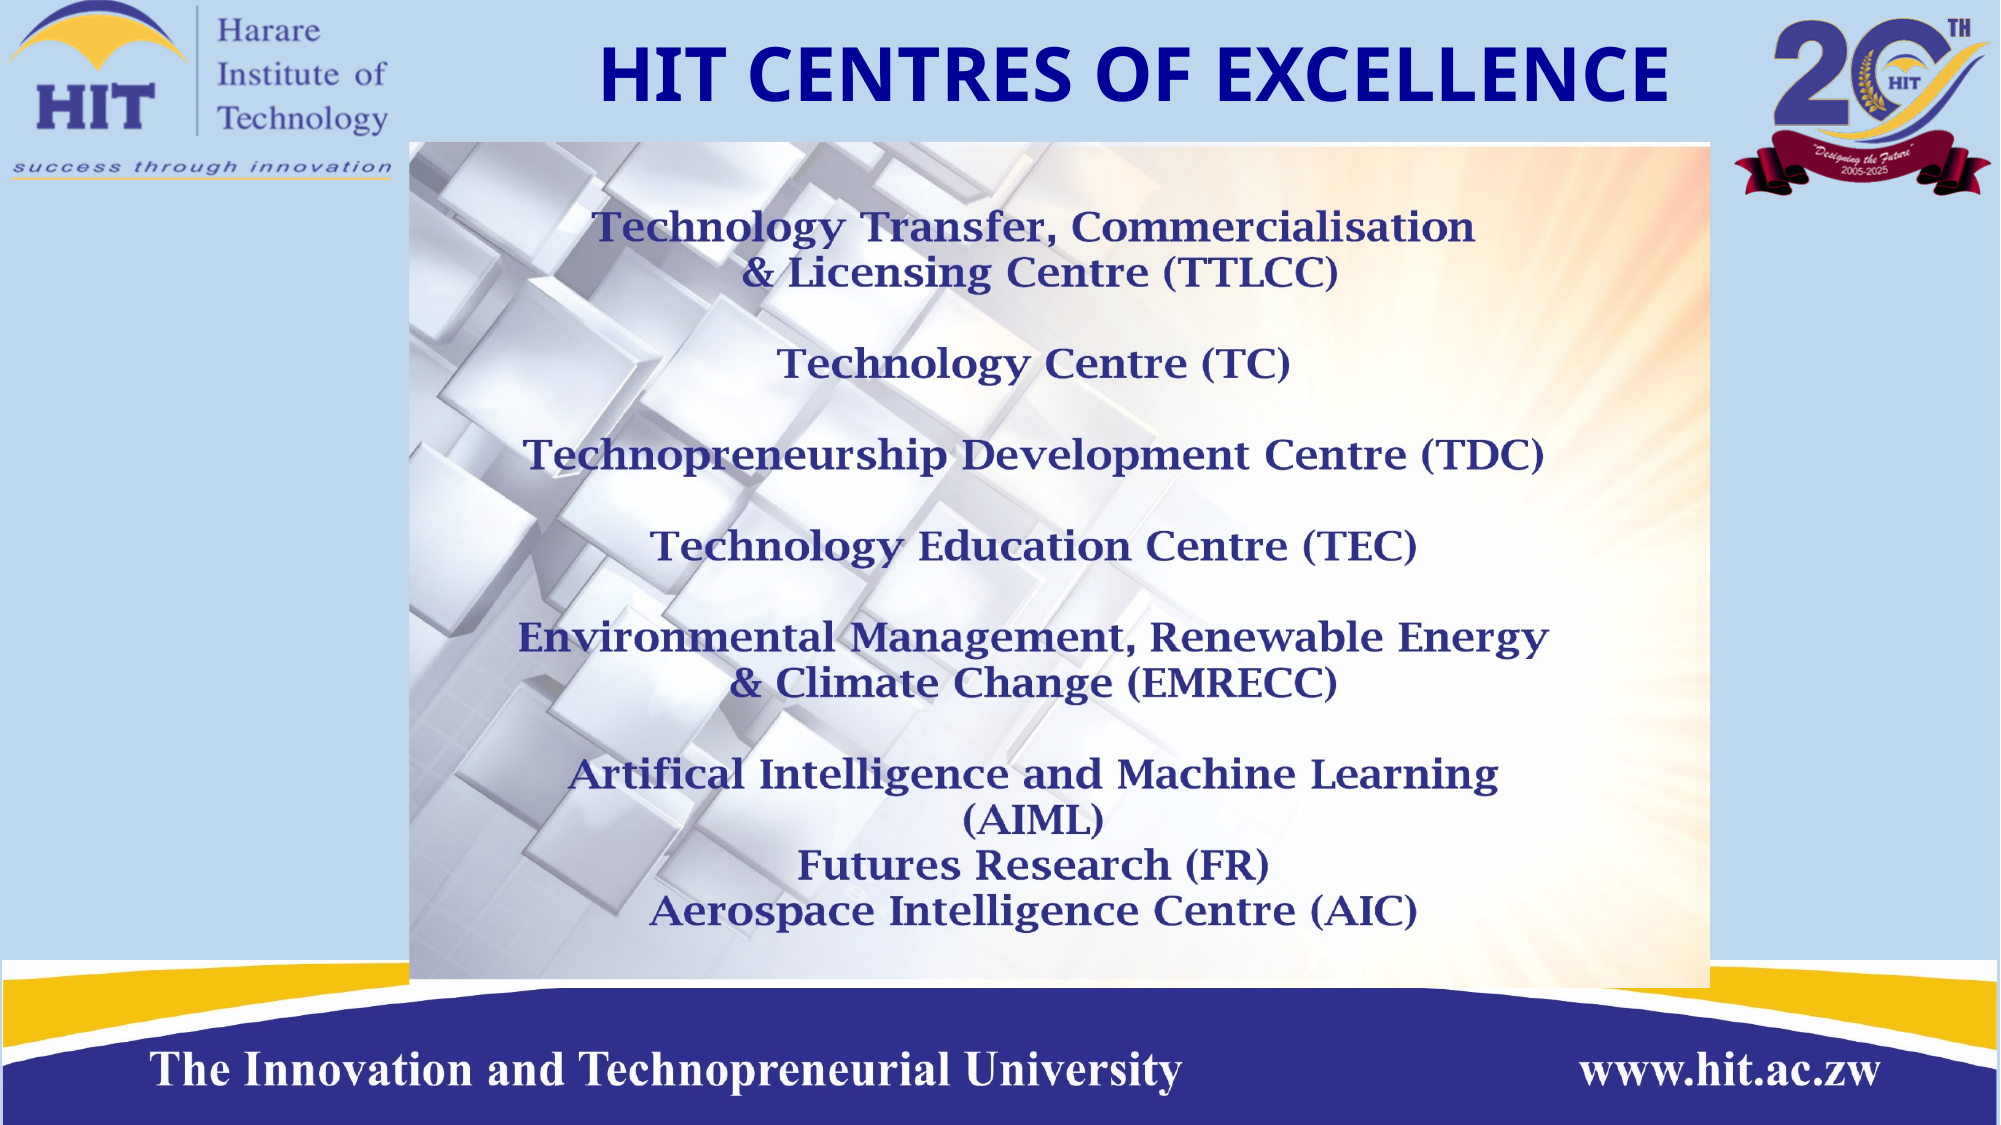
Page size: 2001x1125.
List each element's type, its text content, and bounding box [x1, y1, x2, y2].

picture [7, 0, 391, 180]
picture [2, 960, 1997, 1125]
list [409, 142, 1711, 988]
picture [1729, 18, 2000, 199]
text_box HIT CENTRES OF EXCELLENCE [540, 18, 1729, 124]
